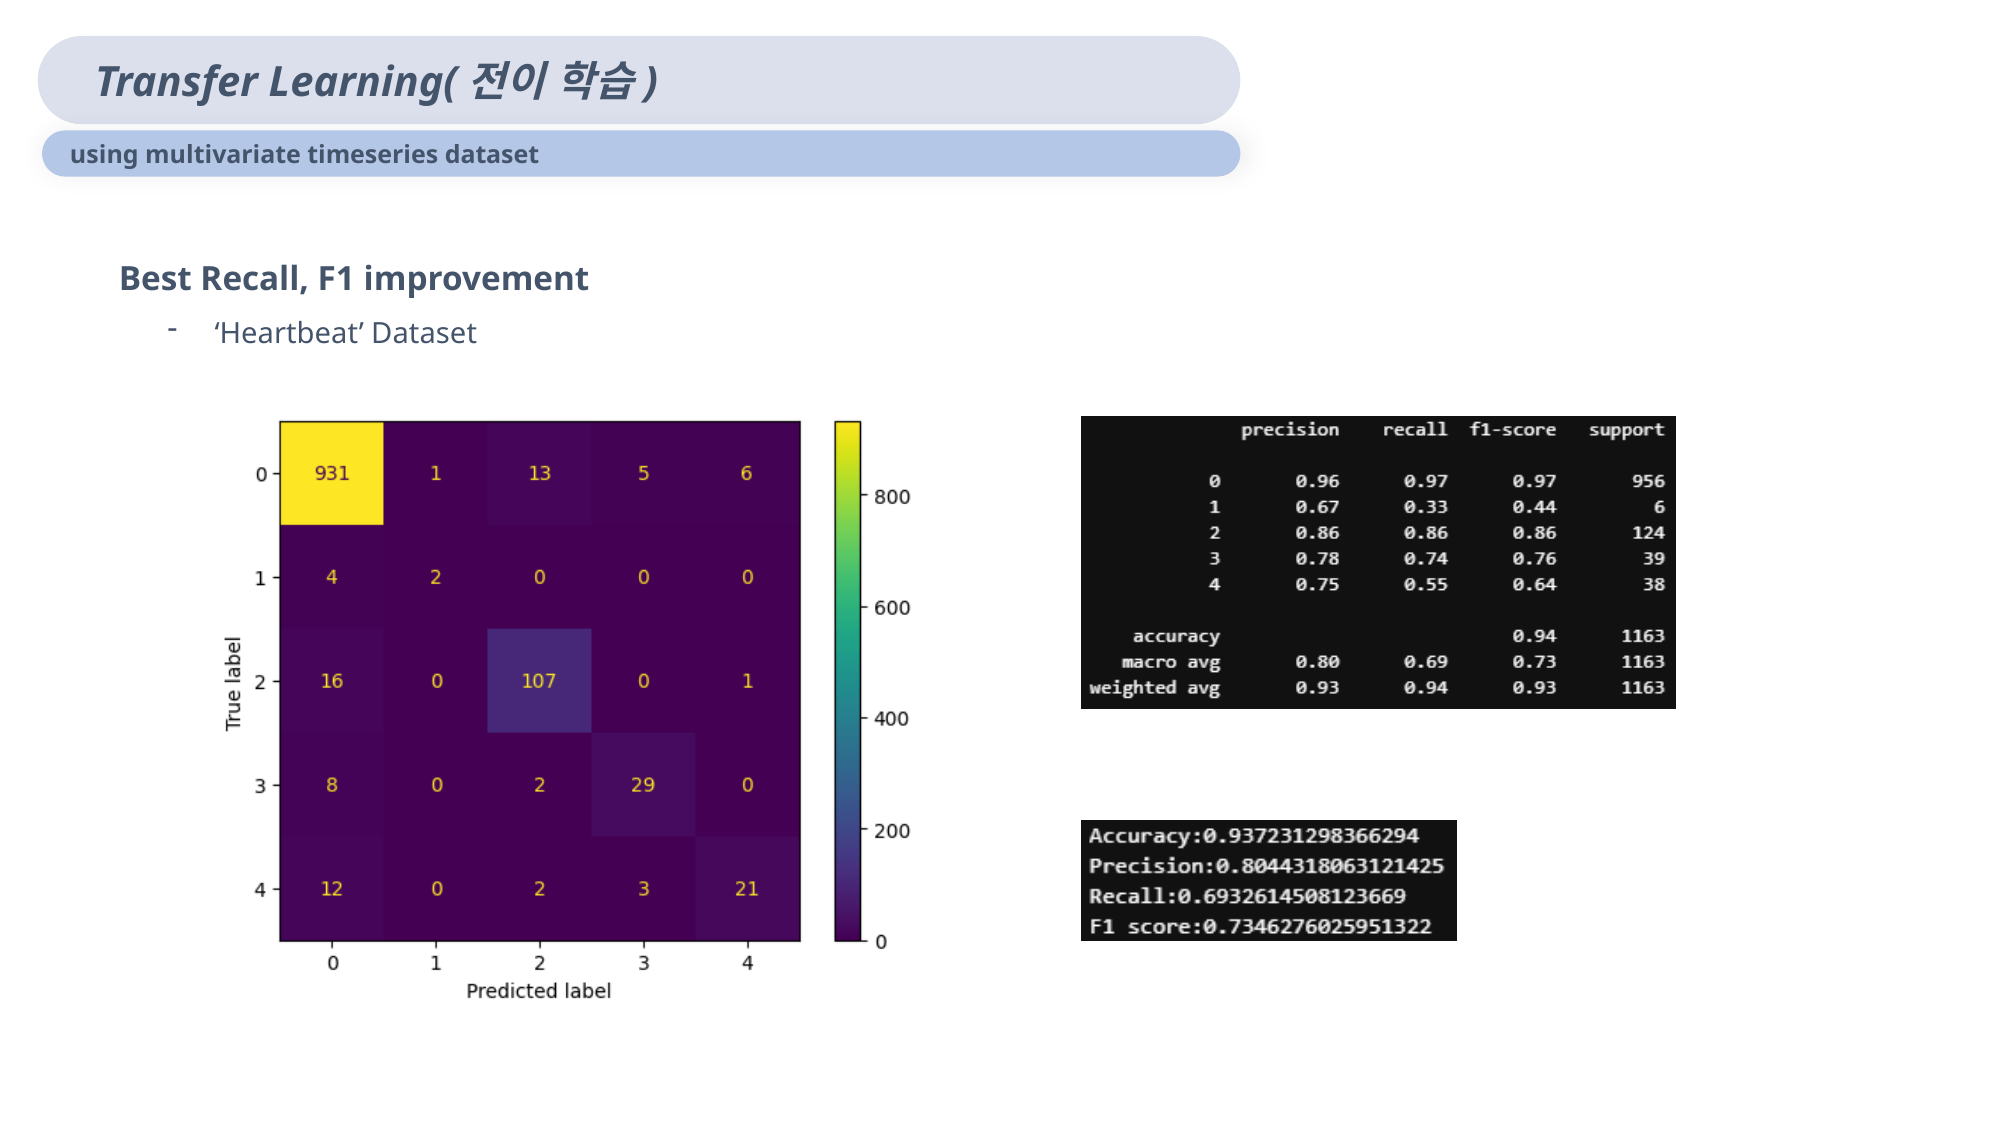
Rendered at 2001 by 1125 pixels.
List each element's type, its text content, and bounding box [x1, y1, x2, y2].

picture [1081, 416, 1676, 709]
text_box Best Recall, F1 improvement ‘Heartbeat’ Dataset [77, 229, 605, 357]
picture [215, 410, 919, 1008]
picture [1081, 820, 1457, 941]
text_box Transfer Learning(전이 학습) [36, 34, 1242, 126]
text_box [33, 181, 1967, 1099]
text_box using multivariate timeseries dataset [41, 129, 1242, 178]
